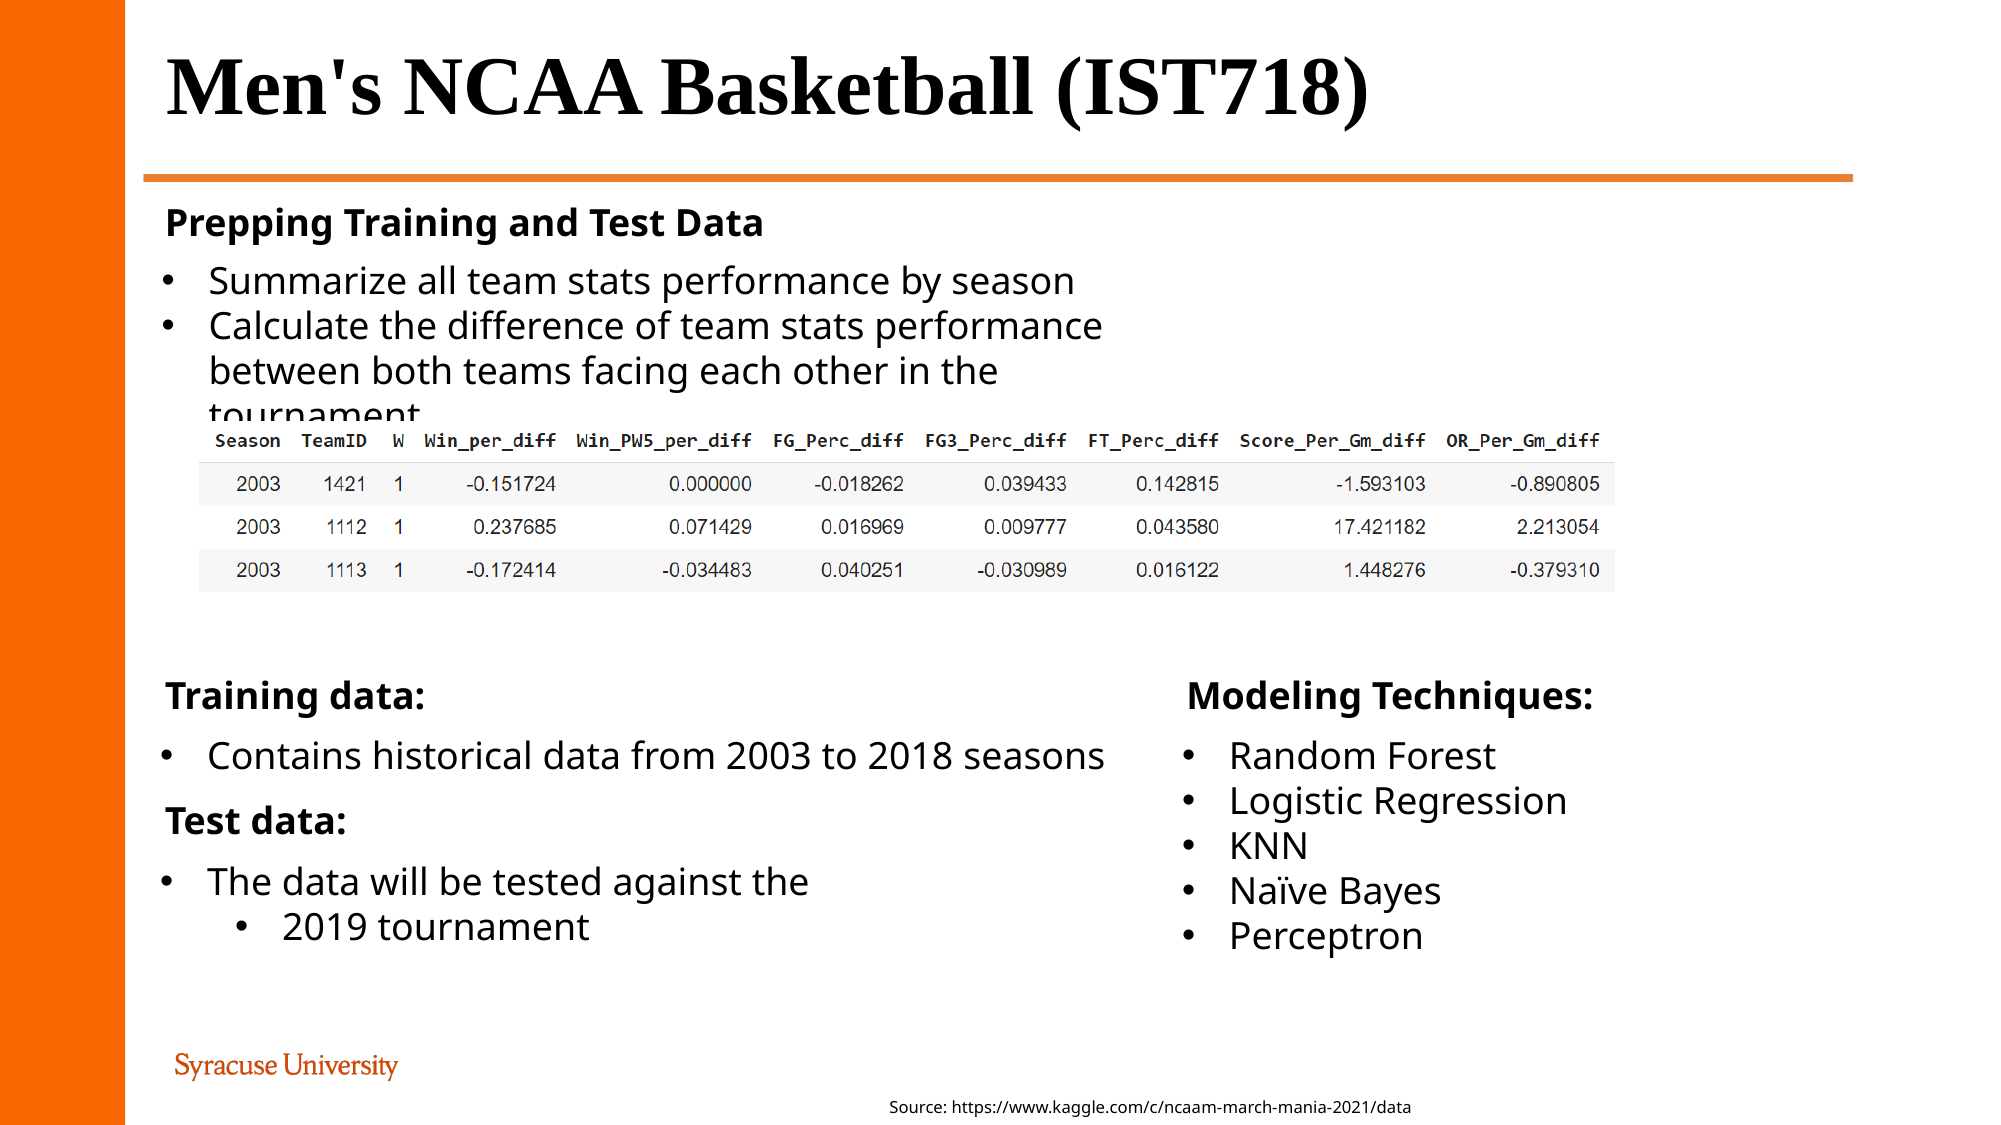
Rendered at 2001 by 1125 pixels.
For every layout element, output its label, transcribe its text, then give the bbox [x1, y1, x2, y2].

text_box Contains historical data from 2003 to 2018 seasons [145, 724, 1163, 785]
picture [199, 421, 1615, 595]
picture [143, 174, 1857, 182]
text_box Random Forest Logistic Regression KNN Naïve Bayes Perceptron [1166, 724, 2000, 1010]
text_box The data will be tested against the 2019 tournament [145, 850, 1163, 956]
text_box Summarize all team stats performance by season Calculate the difference of team stats performance between both teams facing each other in the tournament [146, 249, 1164, 445]
text_box Source: https://www.kaggle.com/c/ncaam-march-mania-2021/data [874, 1089, 2000, 1125]
picture [174, 1052, 399, 1082]
text_box Men's NCAA Basketball (IST718) [0, 0, 1632, 140]
text_box Prepping Training and Test Data [150, 191, 931, 249]
text_box Test data: [150, 789, 931, 850]
text_box Modeling Techniques: [1171, 664, 1953, 724]
text_box Training data: [150, 664, 931, 724]
